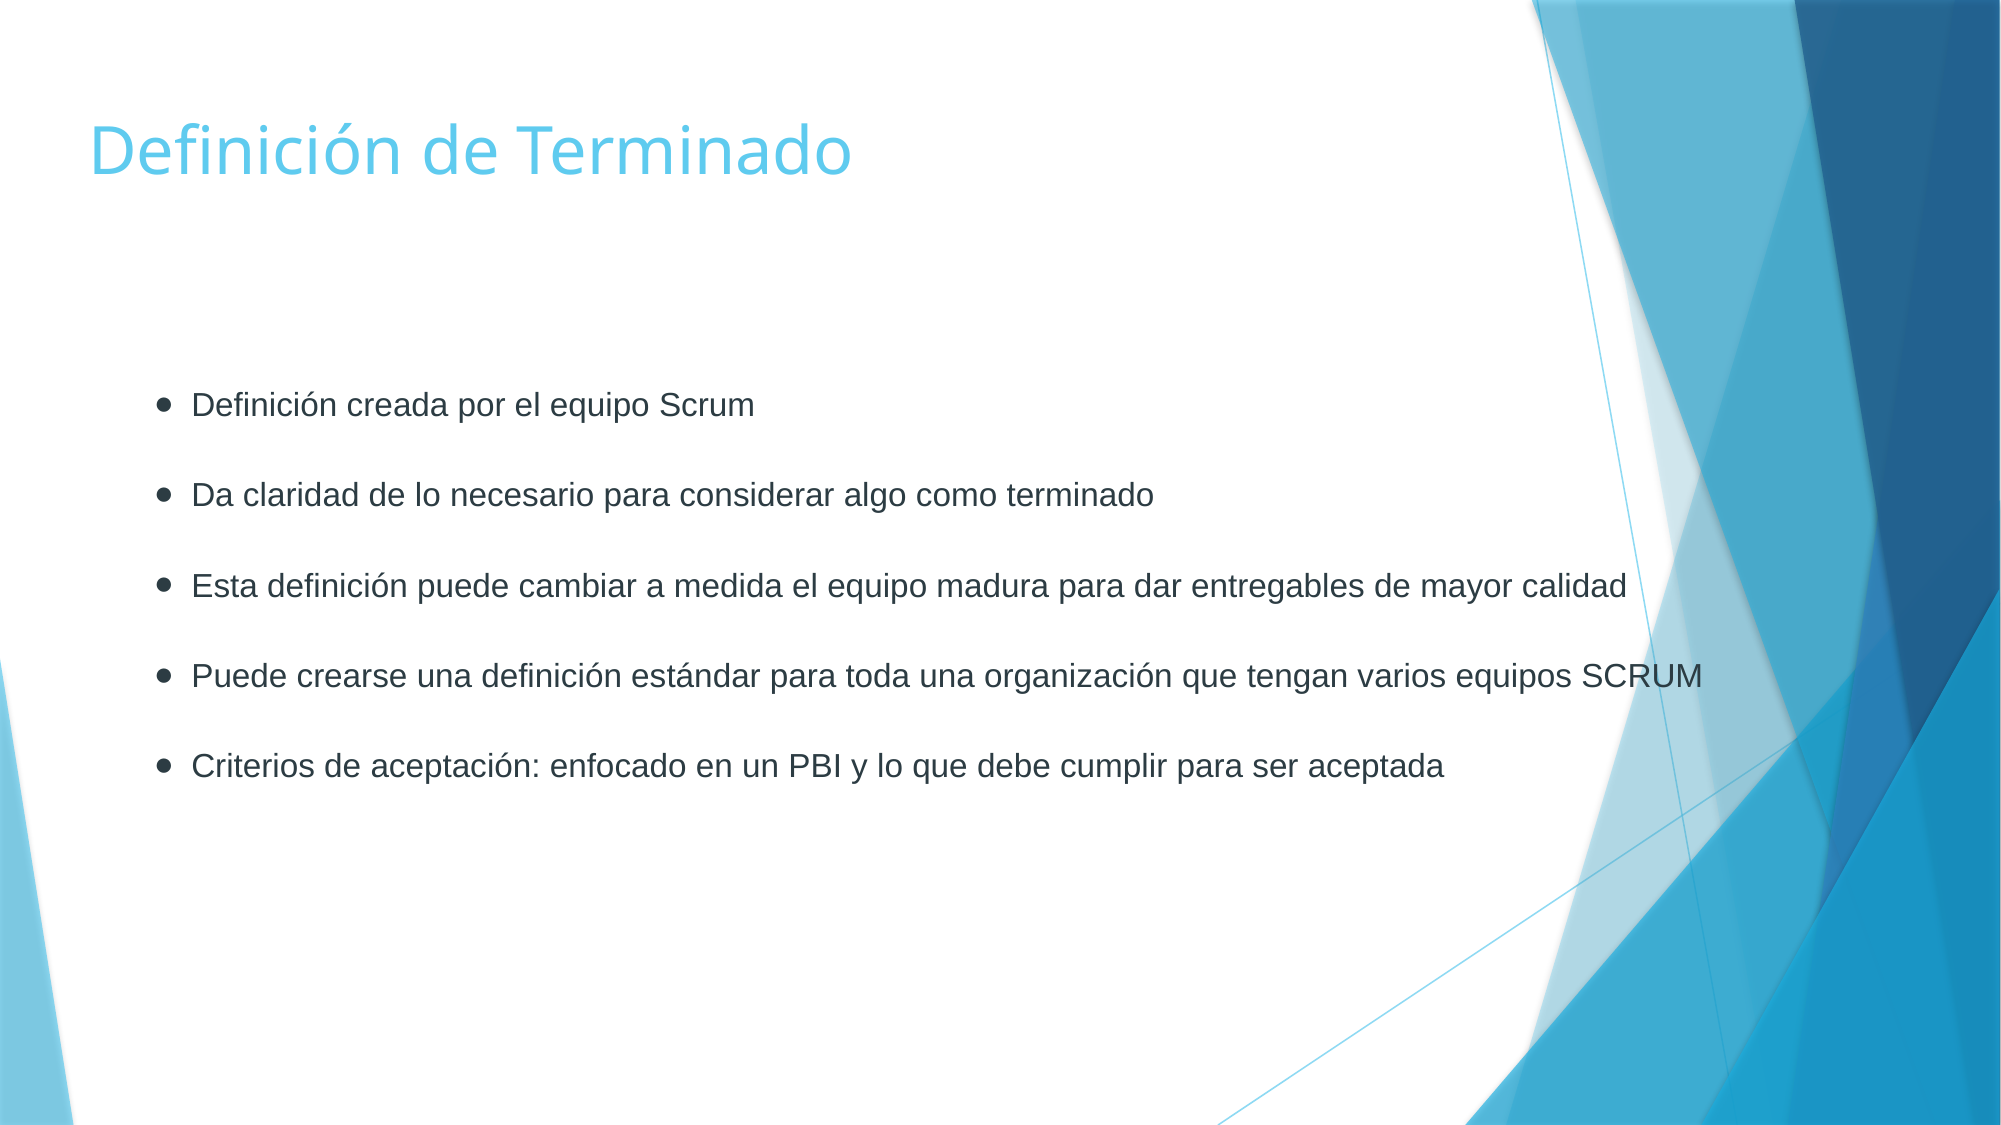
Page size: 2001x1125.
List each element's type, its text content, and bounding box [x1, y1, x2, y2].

text_box Definición creada por el equipo Scrum Da claridad de lo necesario para considerar algo como terminado Esta definición puede cambiar a medida el equipo madura para dar entregables de mayor calidad Puede crearse una definición estándar para toda una organización que tengan varios equipos SCRUM Criterios de aceptación: enfocado en un PBI y lo que debe cumplir para ser aceptada [133, 266, 1866, 987]
title Definición de Terminado [68, 42, 1584, 209]
